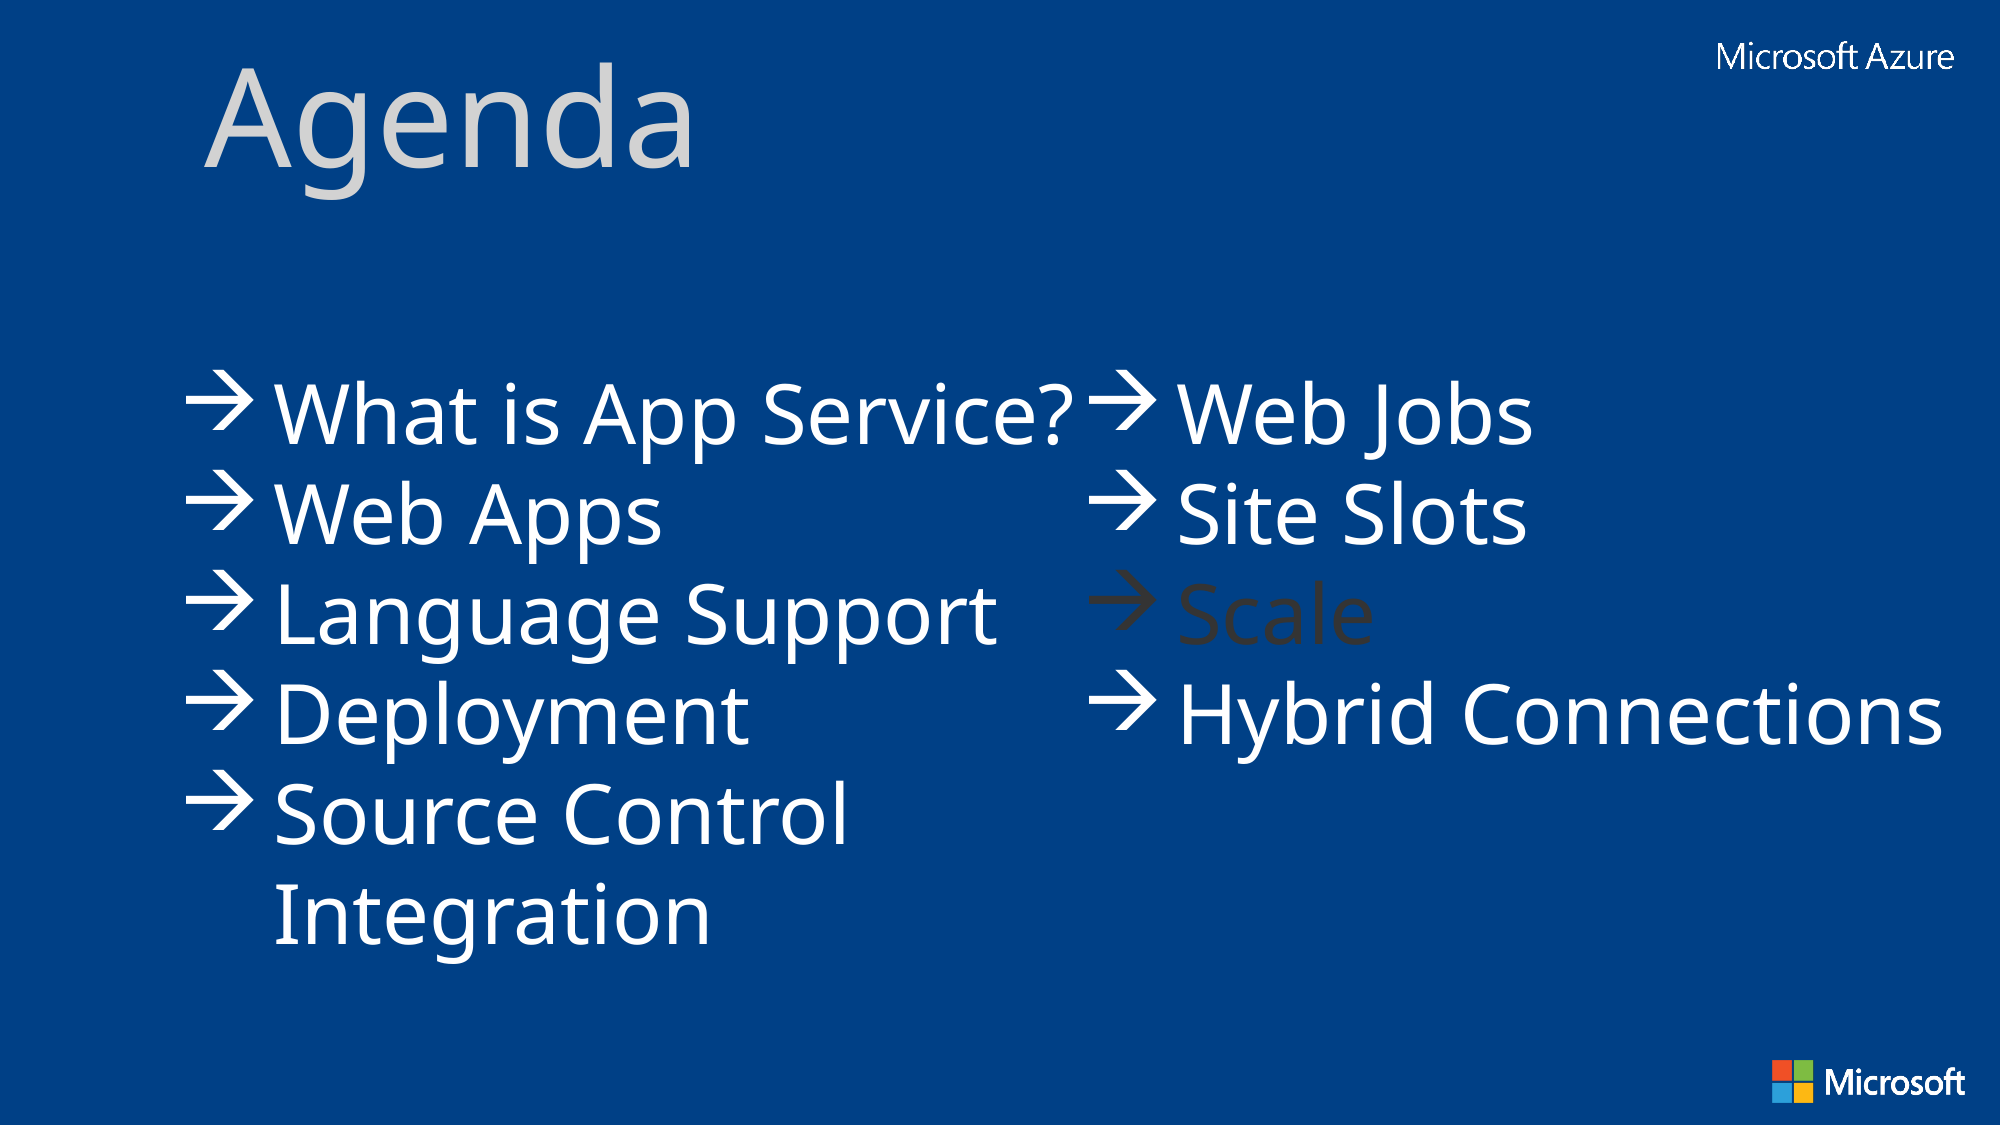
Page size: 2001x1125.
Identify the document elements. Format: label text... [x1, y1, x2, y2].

subtitle What is App Service? Web Apps Language Support Deployment Source Control Integration Web Jobs Site Slots Scale Hybrid Connections [164, 353, 2000, 1079]
title Agenda [189, 22, 2000, 330]
picture [1772, 1079, 1965, 1103]
